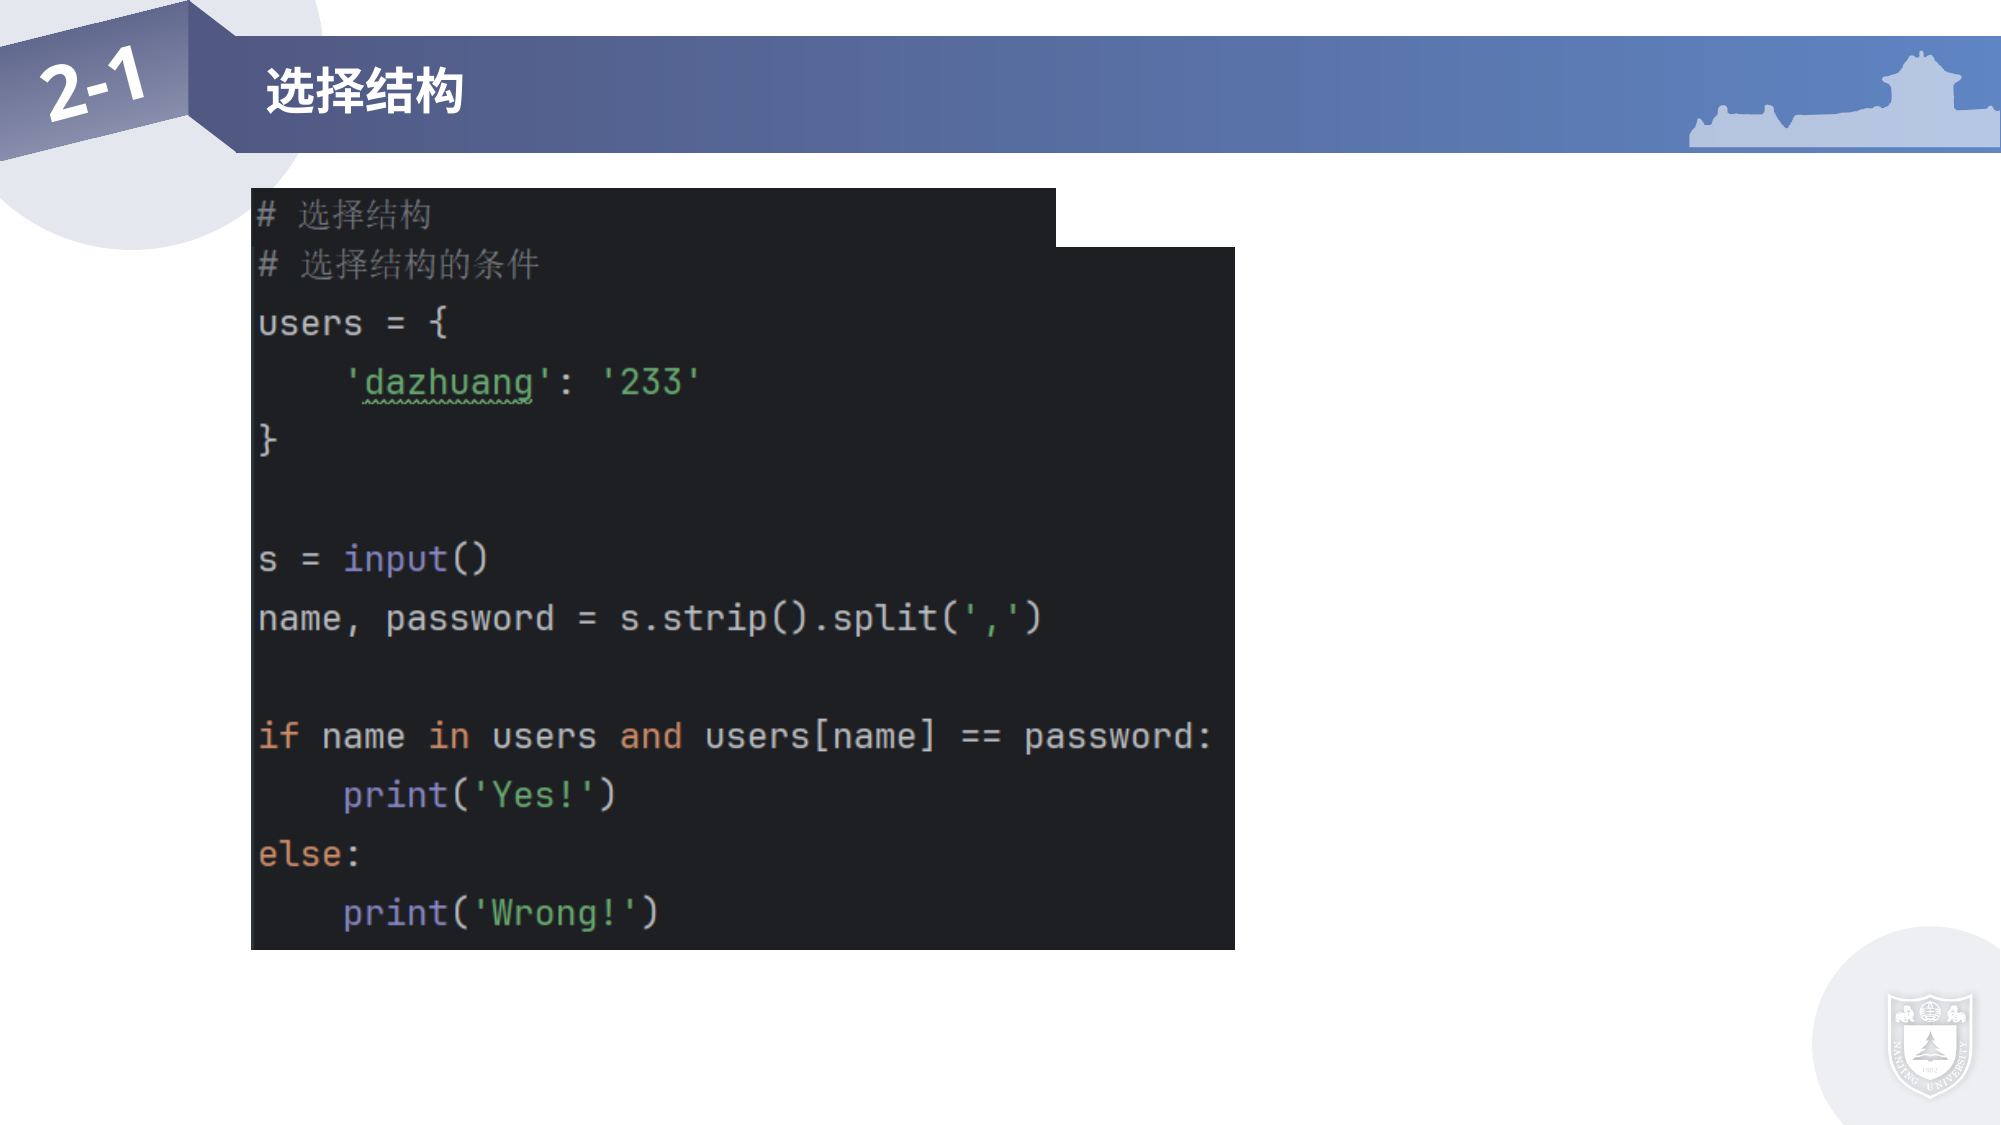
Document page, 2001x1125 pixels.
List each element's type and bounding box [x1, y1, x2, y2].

picture [1671, 29, 2000, 164]
picture [251, 188, 1235, 950]
text_box [0, 154, 300, 251]
text_box [0, 0, 2000, 154]
text_box [1812, 926, 2000, 1125]
